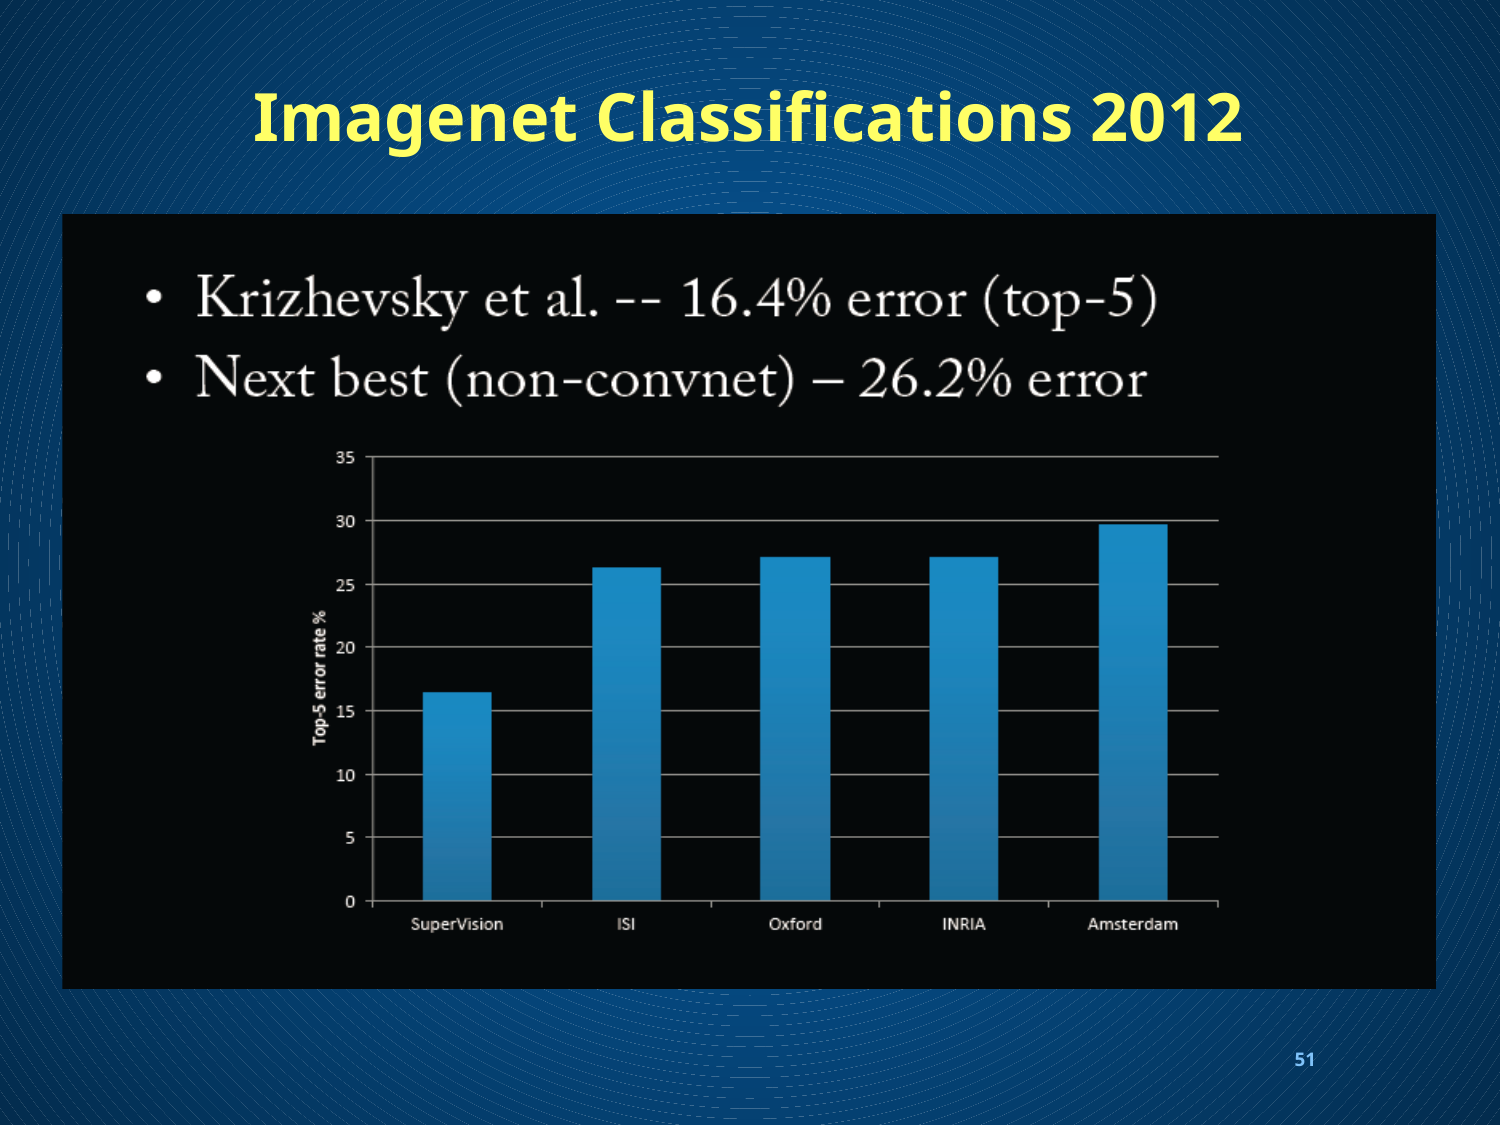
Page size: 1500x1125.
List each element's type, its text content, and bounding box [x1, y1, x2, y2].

picture [62, 213, 1437, 990]
title Imagenet Classifications 2012 [57, 25, 1440, 214]
